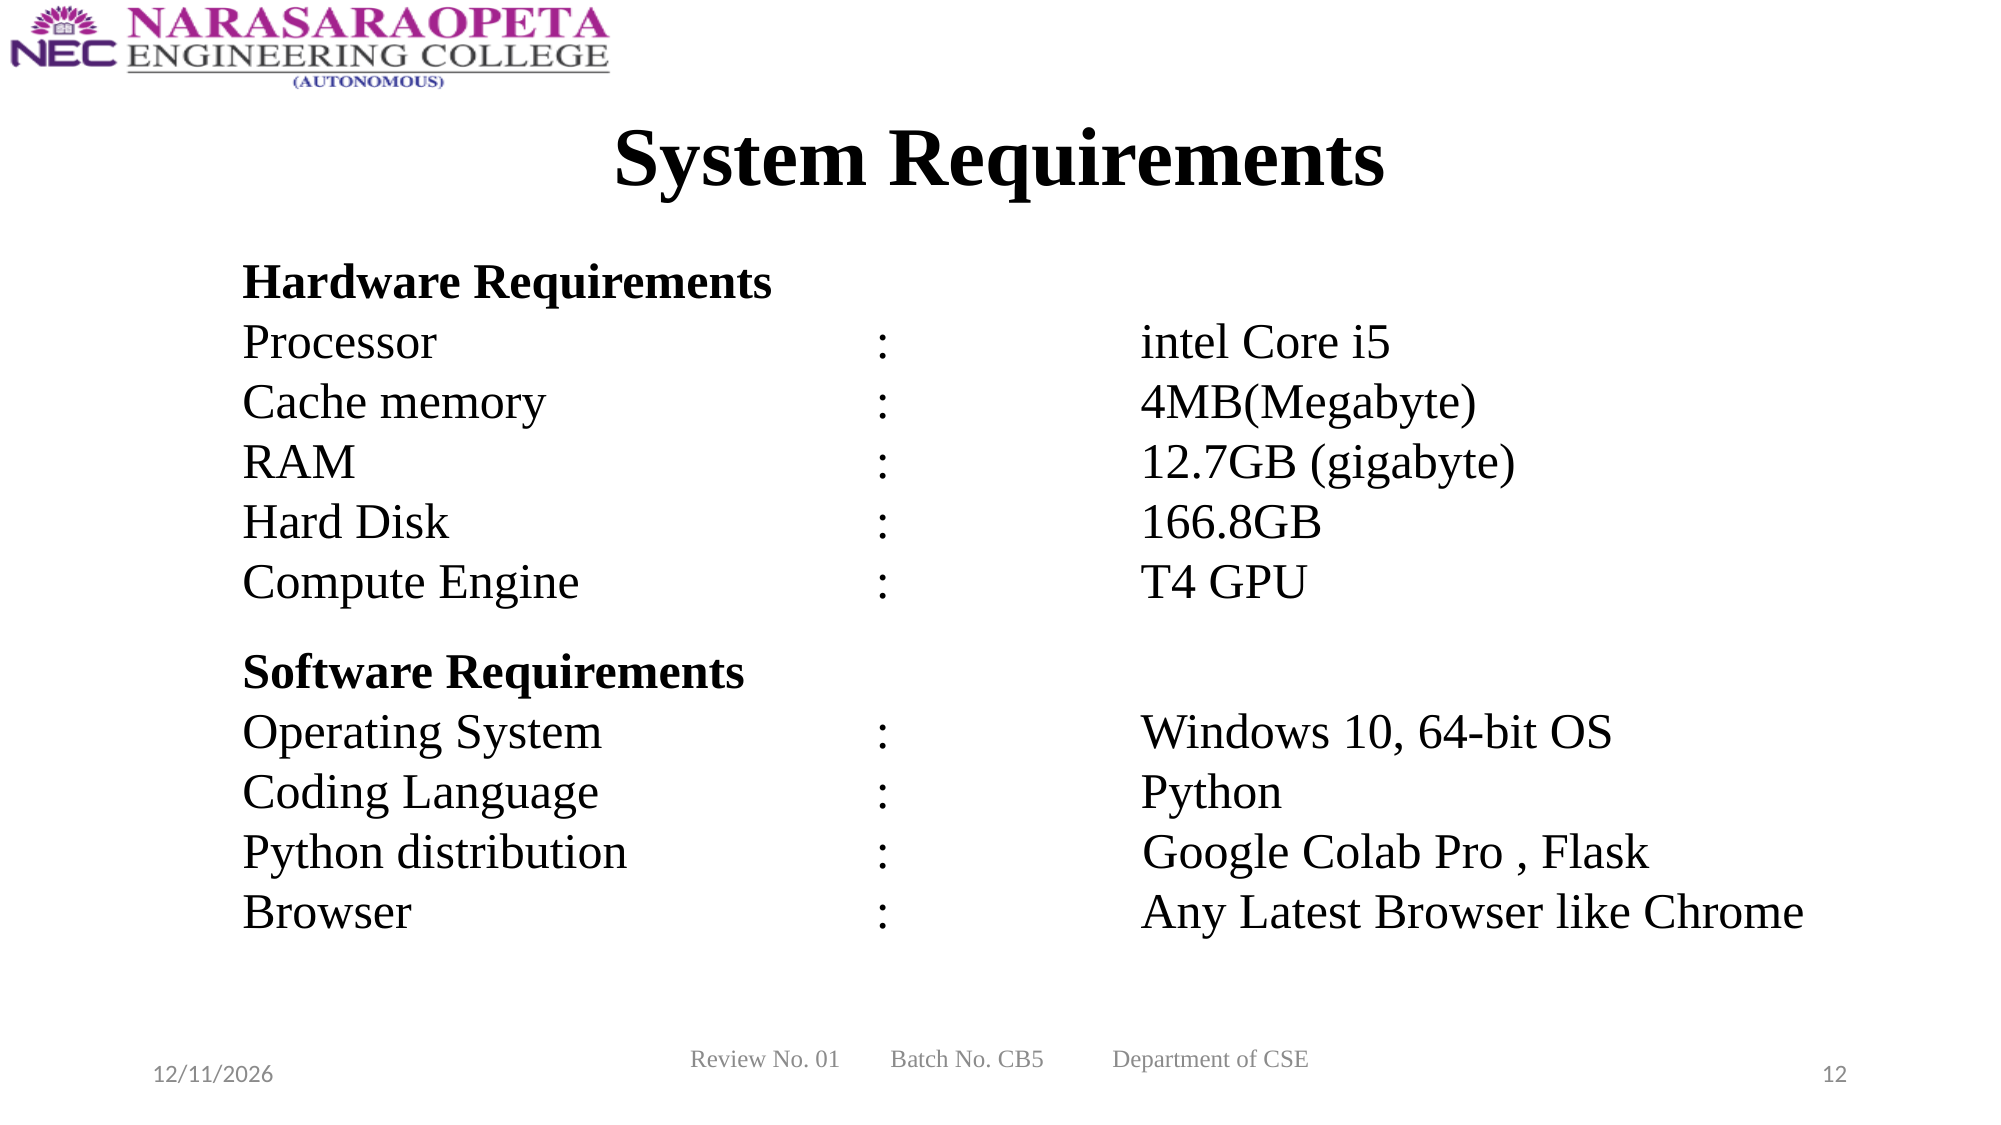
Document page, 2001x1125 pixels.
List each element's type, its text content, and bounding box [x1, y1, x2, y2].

text_box System Requirements [499, 94, 1501, 210]
footer Review No. 01 Batch No. CB5 Department of CSE [662, 1042, 1338, 1103]
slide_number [137, 1042, 588, 1103]
text_box Hardware Requirements Processor : intel Core i5 Cache memory : 4MB(Megabyte) RAM : 12.7GB (gigabyte) Hard Disk : 166.8GB Compute Engine : T4 GPU Software Requirements Operating System : Windows 10, 64-bit OS Coding Language : Python Python distribution : Google Colab Pro , Flask Browser : Any Latest Browser like Chrome [227, 211, 1863, 946]
slide_number 12 [1412, 1042, 1863, 1103]
picture [0, 0, 618, 95]
